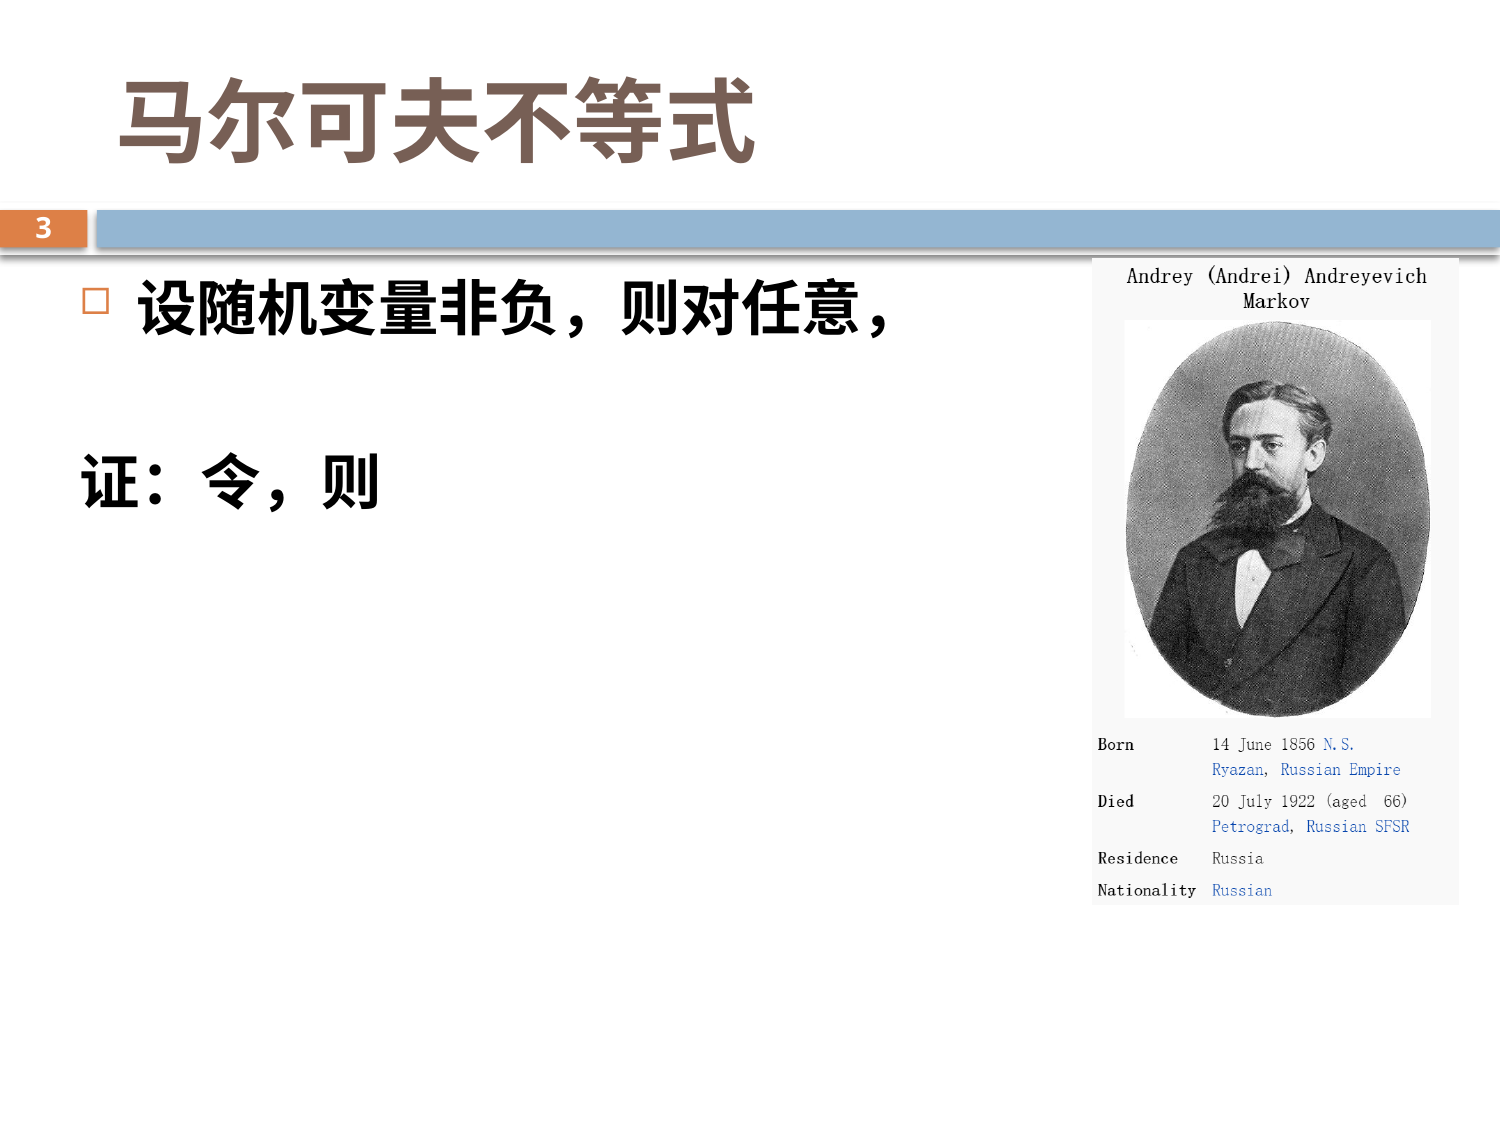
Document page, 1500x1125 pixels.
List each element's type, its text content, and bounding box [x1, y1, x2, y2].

title 马尔可夫不等式 [100, 37, 1438, 200]
picture [1092, 257, 1460, 906]
slide_number 3 [0, 208, 88, 249]
